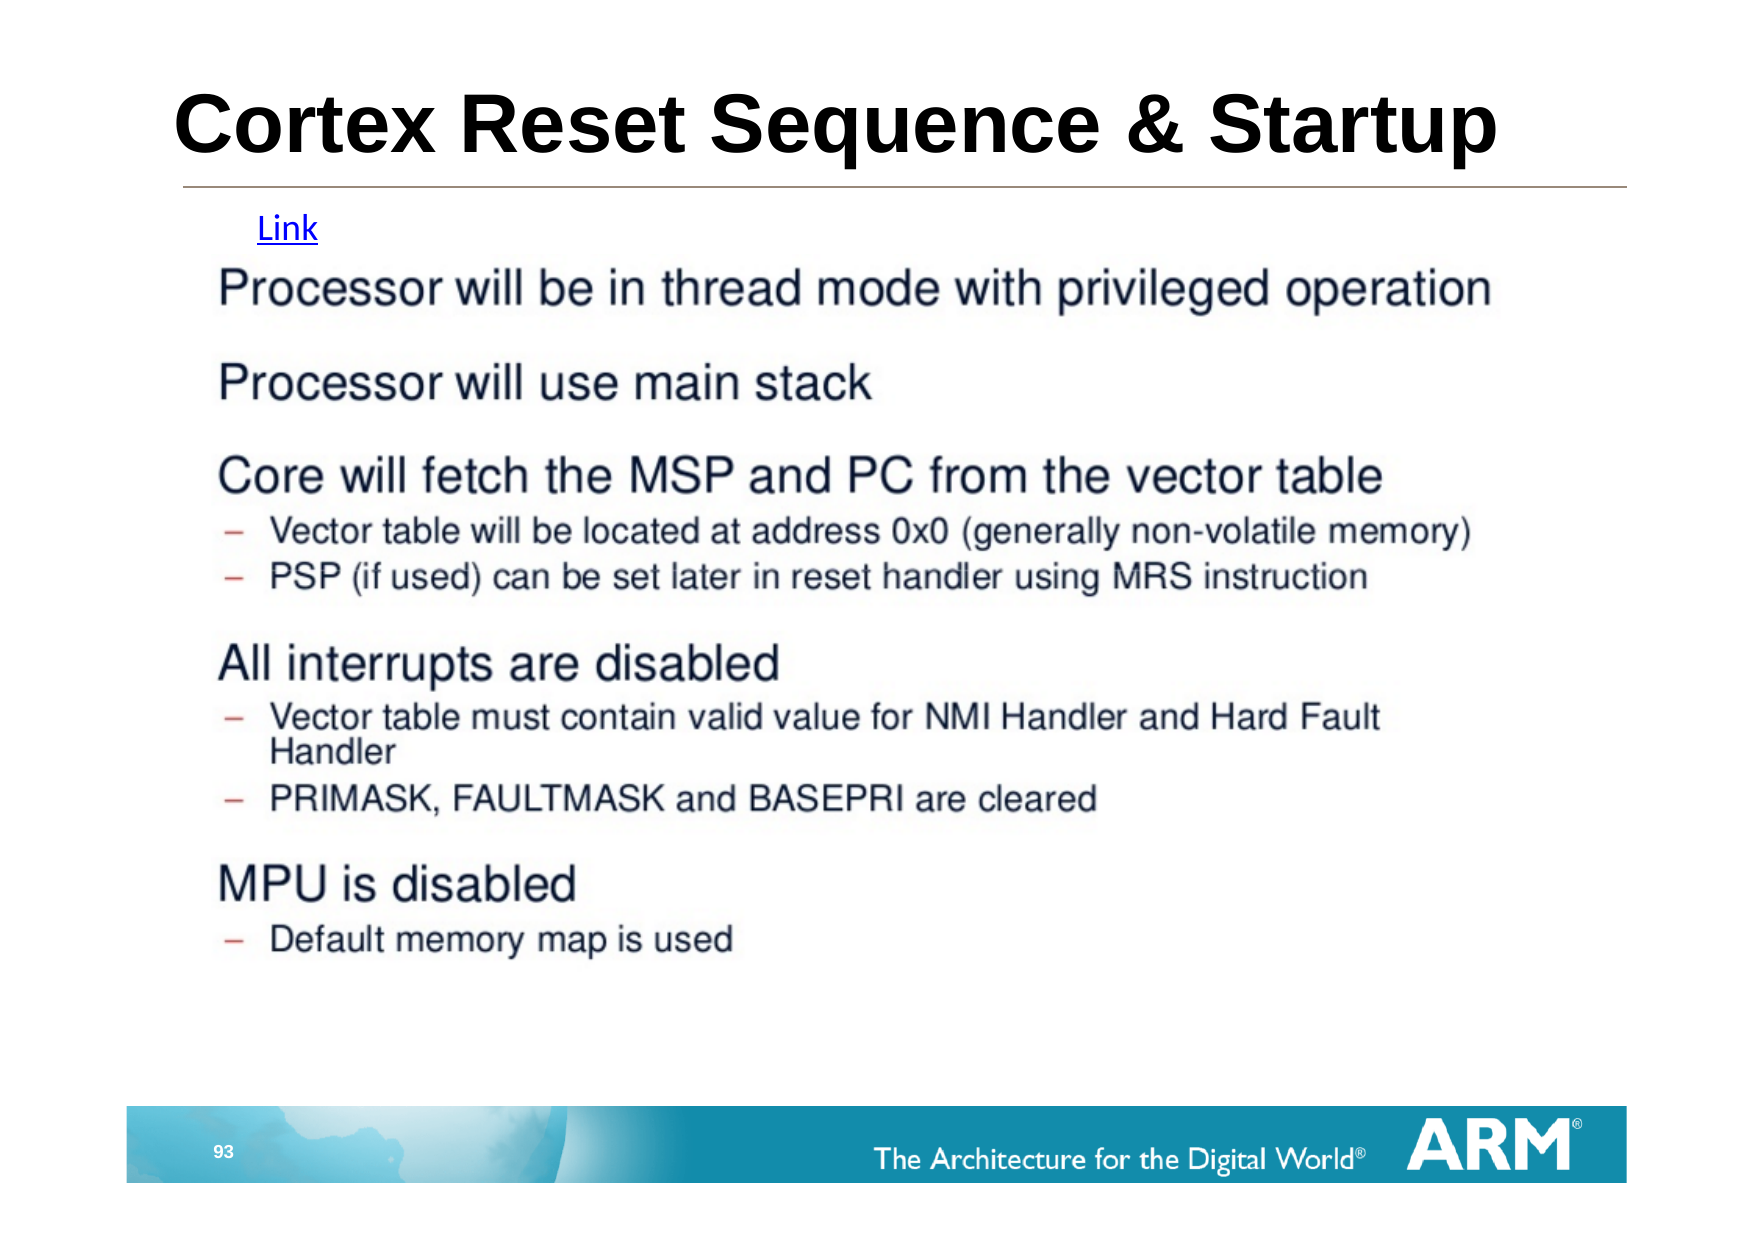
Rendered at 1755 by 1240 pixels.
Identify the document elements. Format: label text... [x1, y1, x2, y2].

title Cortex Reset Sequence & Startup [173, 80, 1581, 172]
text_box Link [242, 195, 361, 252]
picture [126, 1106, 1627, 1183]
picture [211, 253, 1543, 986]
slide_number 93 [198, 1139, 287, 1187]
